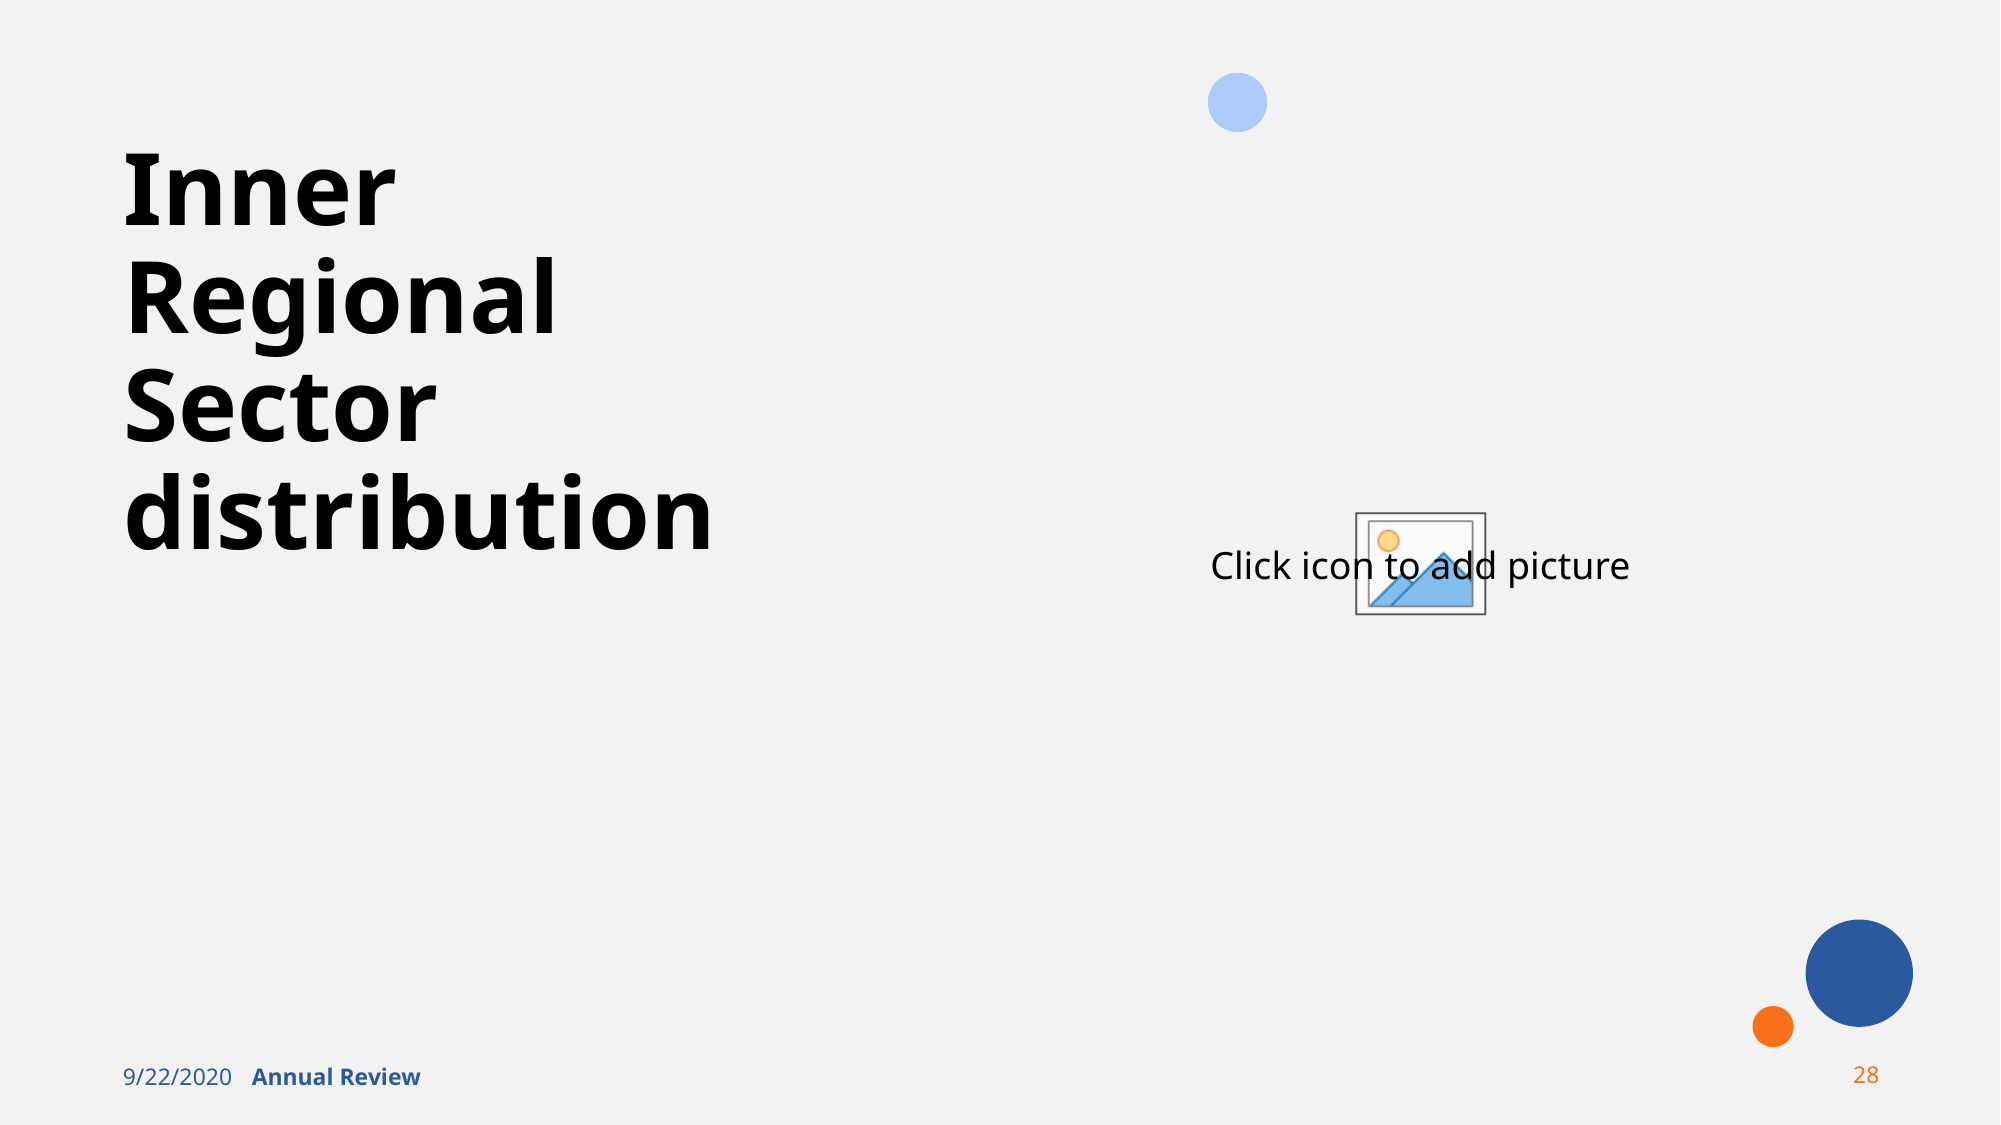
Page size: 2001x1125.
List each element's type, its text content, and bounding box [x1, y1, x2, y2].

title Inner Regional Sector distribution [108, 132, 810, 586]
picture [940, 102, 1902, 1027]
